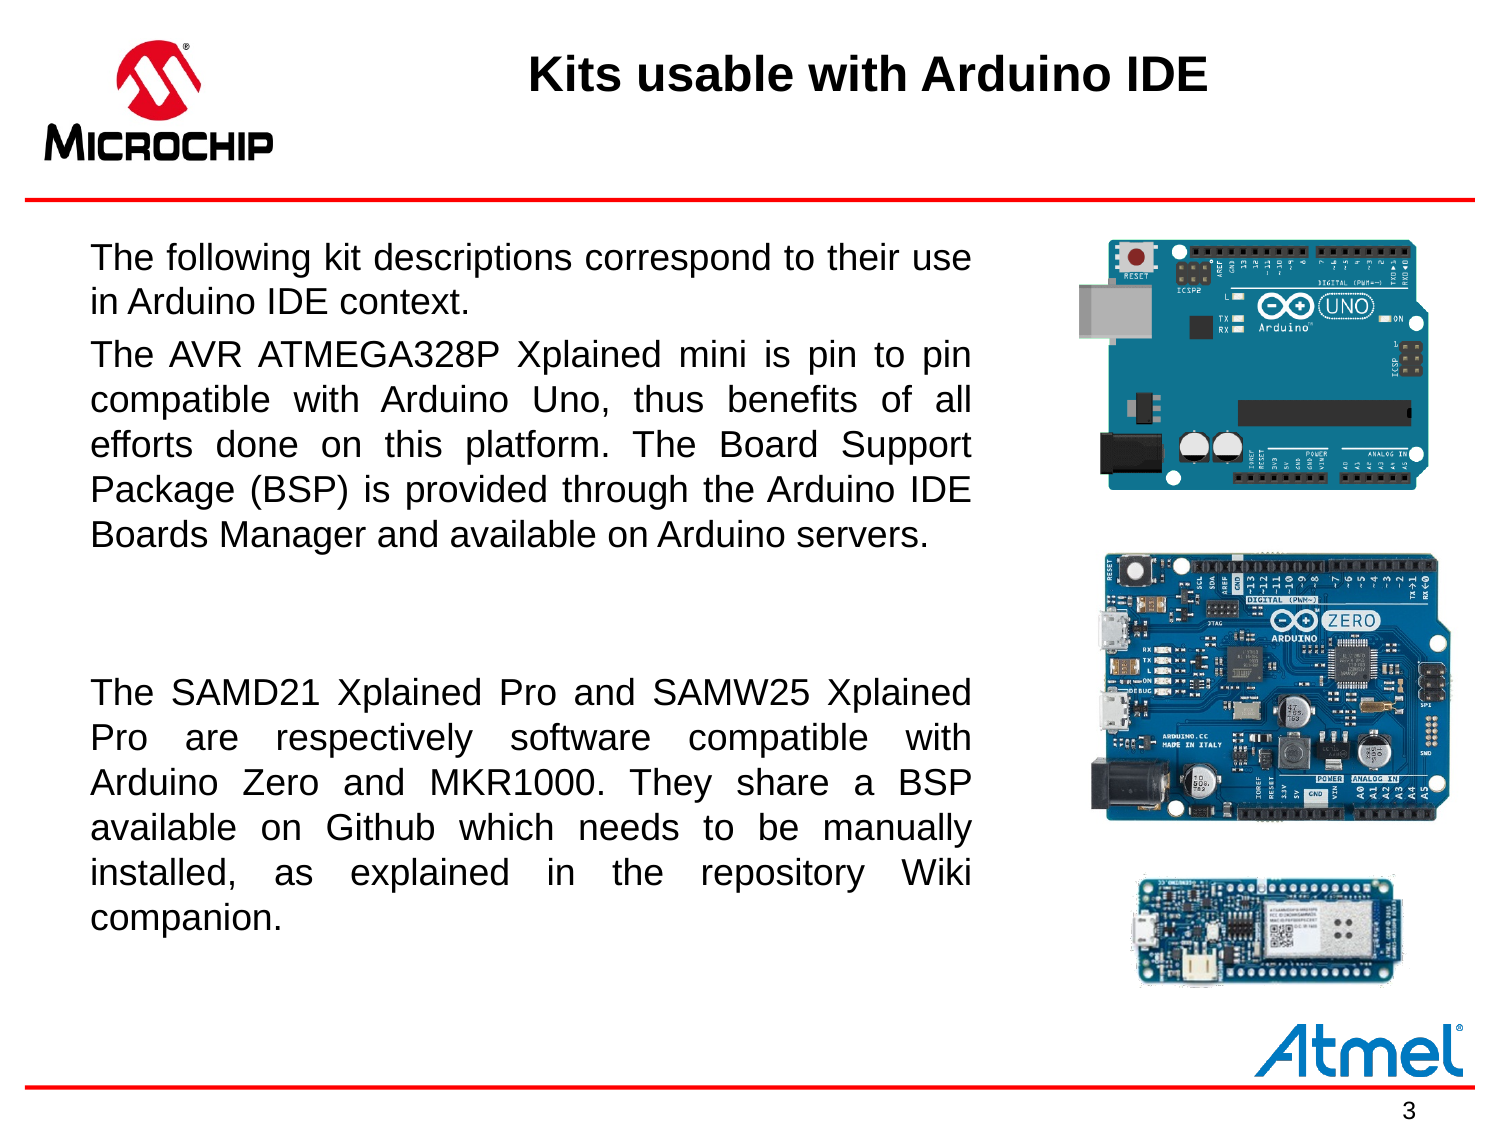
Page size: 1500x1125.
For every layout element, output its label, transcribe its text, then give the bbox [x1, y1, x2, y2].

picture [1253, 1024, 1463, 1078]
picture [1129, 872, 1410, 988]
title Kits usable with Arduino IDE [312, 32, 1425, 125]
list The following kit descriptions correspond to their use in Arduino IDE context. The AVR ATMEGA328P Xplained mini is pin to pin compatible with Arduino Uno, thus benefits of all efforts done on this platform. The Board Support Package (BSP) is provided through the Arduino IDE Boards Manager and available on Arduino servers. The SAMD21 Xplained Pro and SAMW25 Xplained Pro are respectively software compatible with Arduino Zero and MKR1000. They share a BSP available on Github which needs to be manually installed, as explained in the repository Wiki companion. [75, 224, 988, 1063]
picture [41, 38, 275, 163]
picture [1077, 237, 1432, 492]
picture [1074, 539, 1465, 836]
